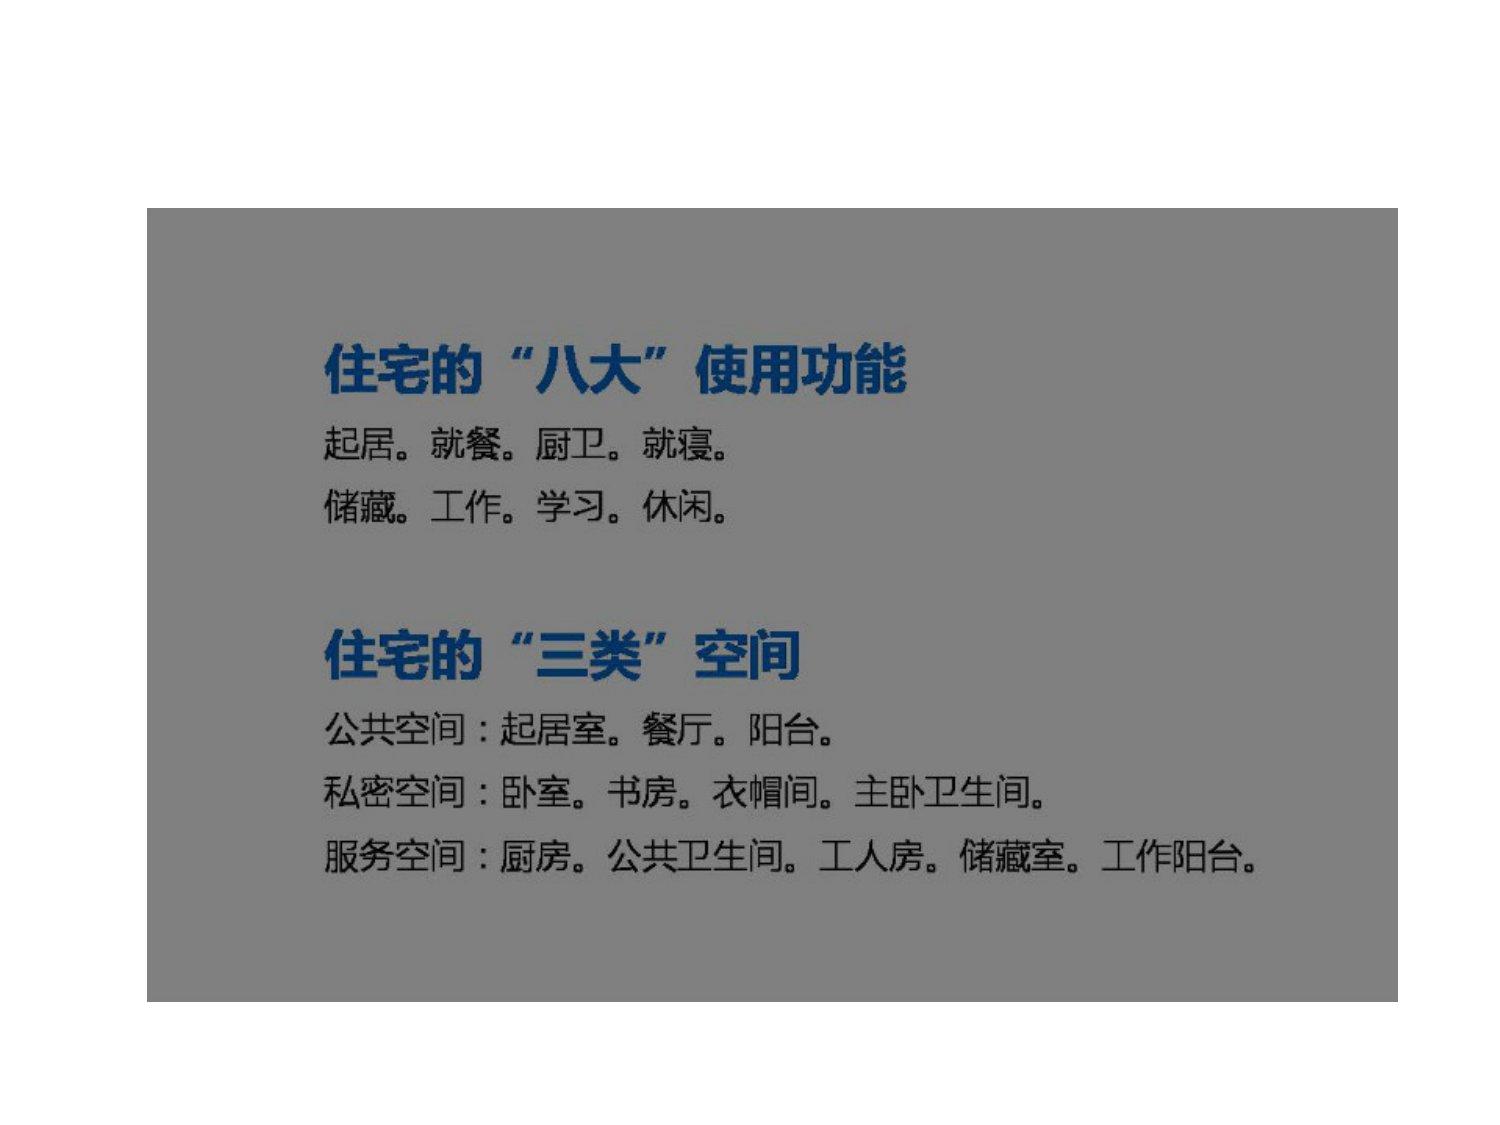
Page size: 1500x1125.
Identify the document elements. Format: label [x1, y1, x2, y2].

picture [147, 207, 1398, 1003]
